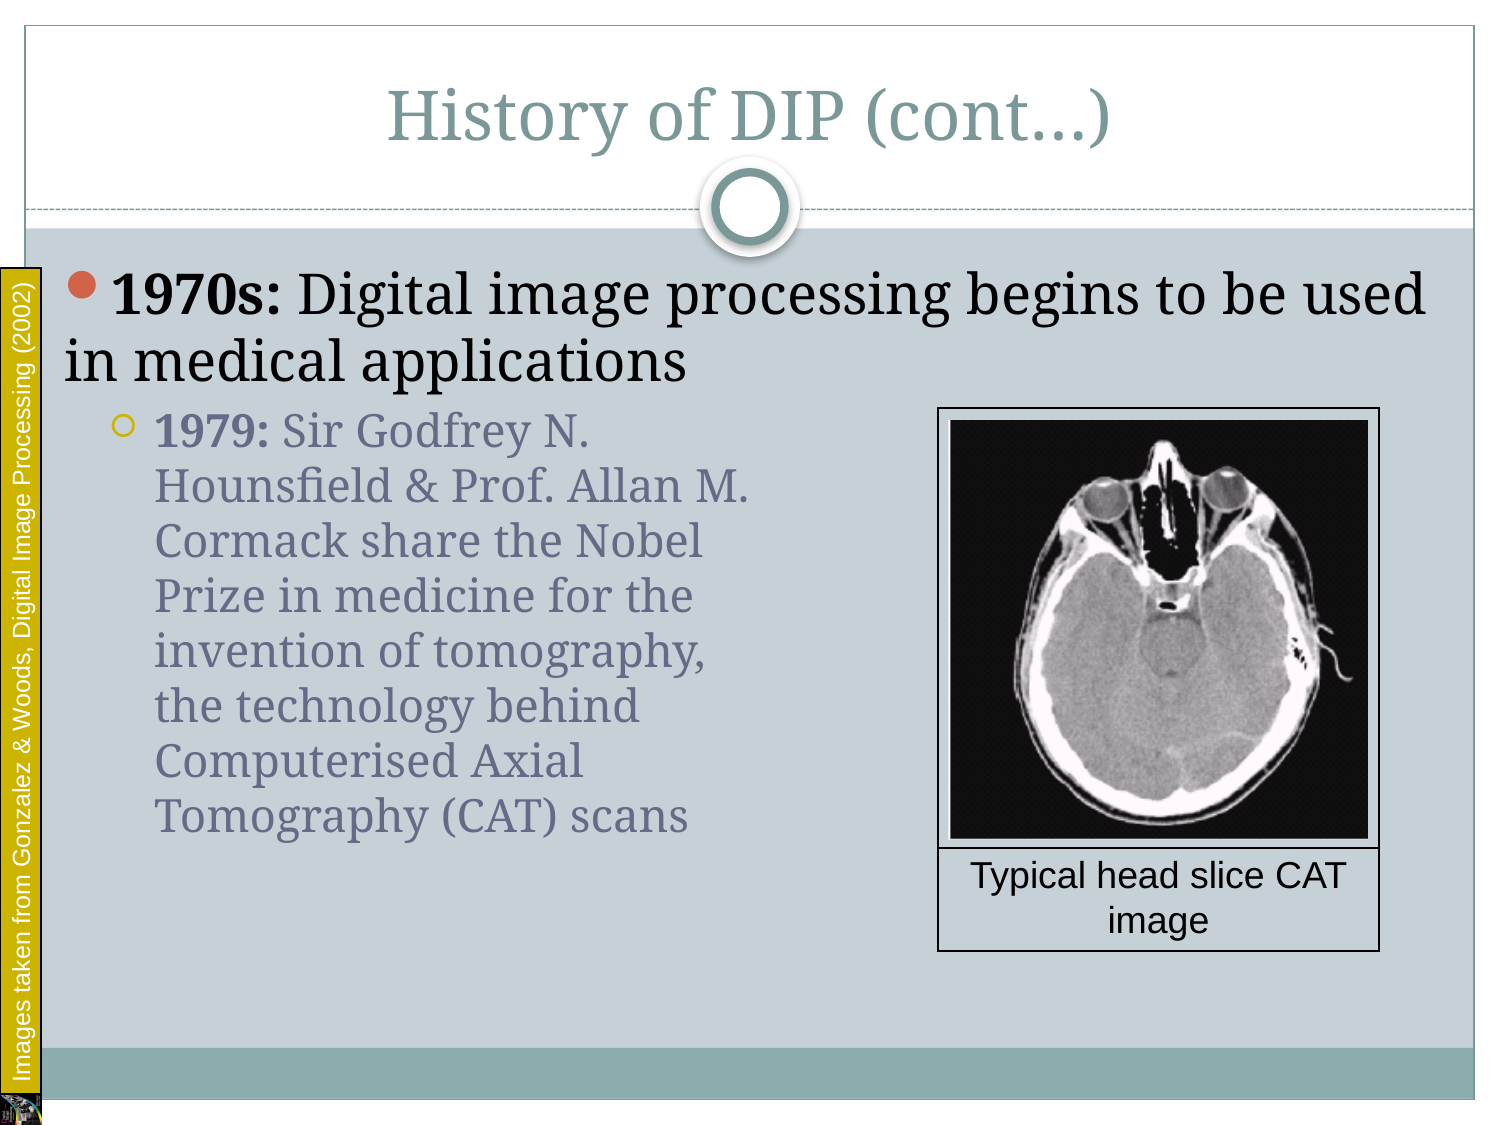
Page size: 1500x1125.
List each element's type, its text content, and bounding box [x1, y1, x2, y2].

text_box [914, 407, 1402, 952]
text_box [0, 267, 43, 1125]
title History of DIP (cont…) [49, 37, 1450, 162]
list 1970s: Digital image processing begins to be used in medical applications 1979: Sir Godfrey N. Hounsfield & Prof. Allan M. Cormack share the Nobel Prize in medicine for the invention of tomography, the technology behind Computerised Axial Tomography (CAT) scans [49, 250, 1445, 1001]
